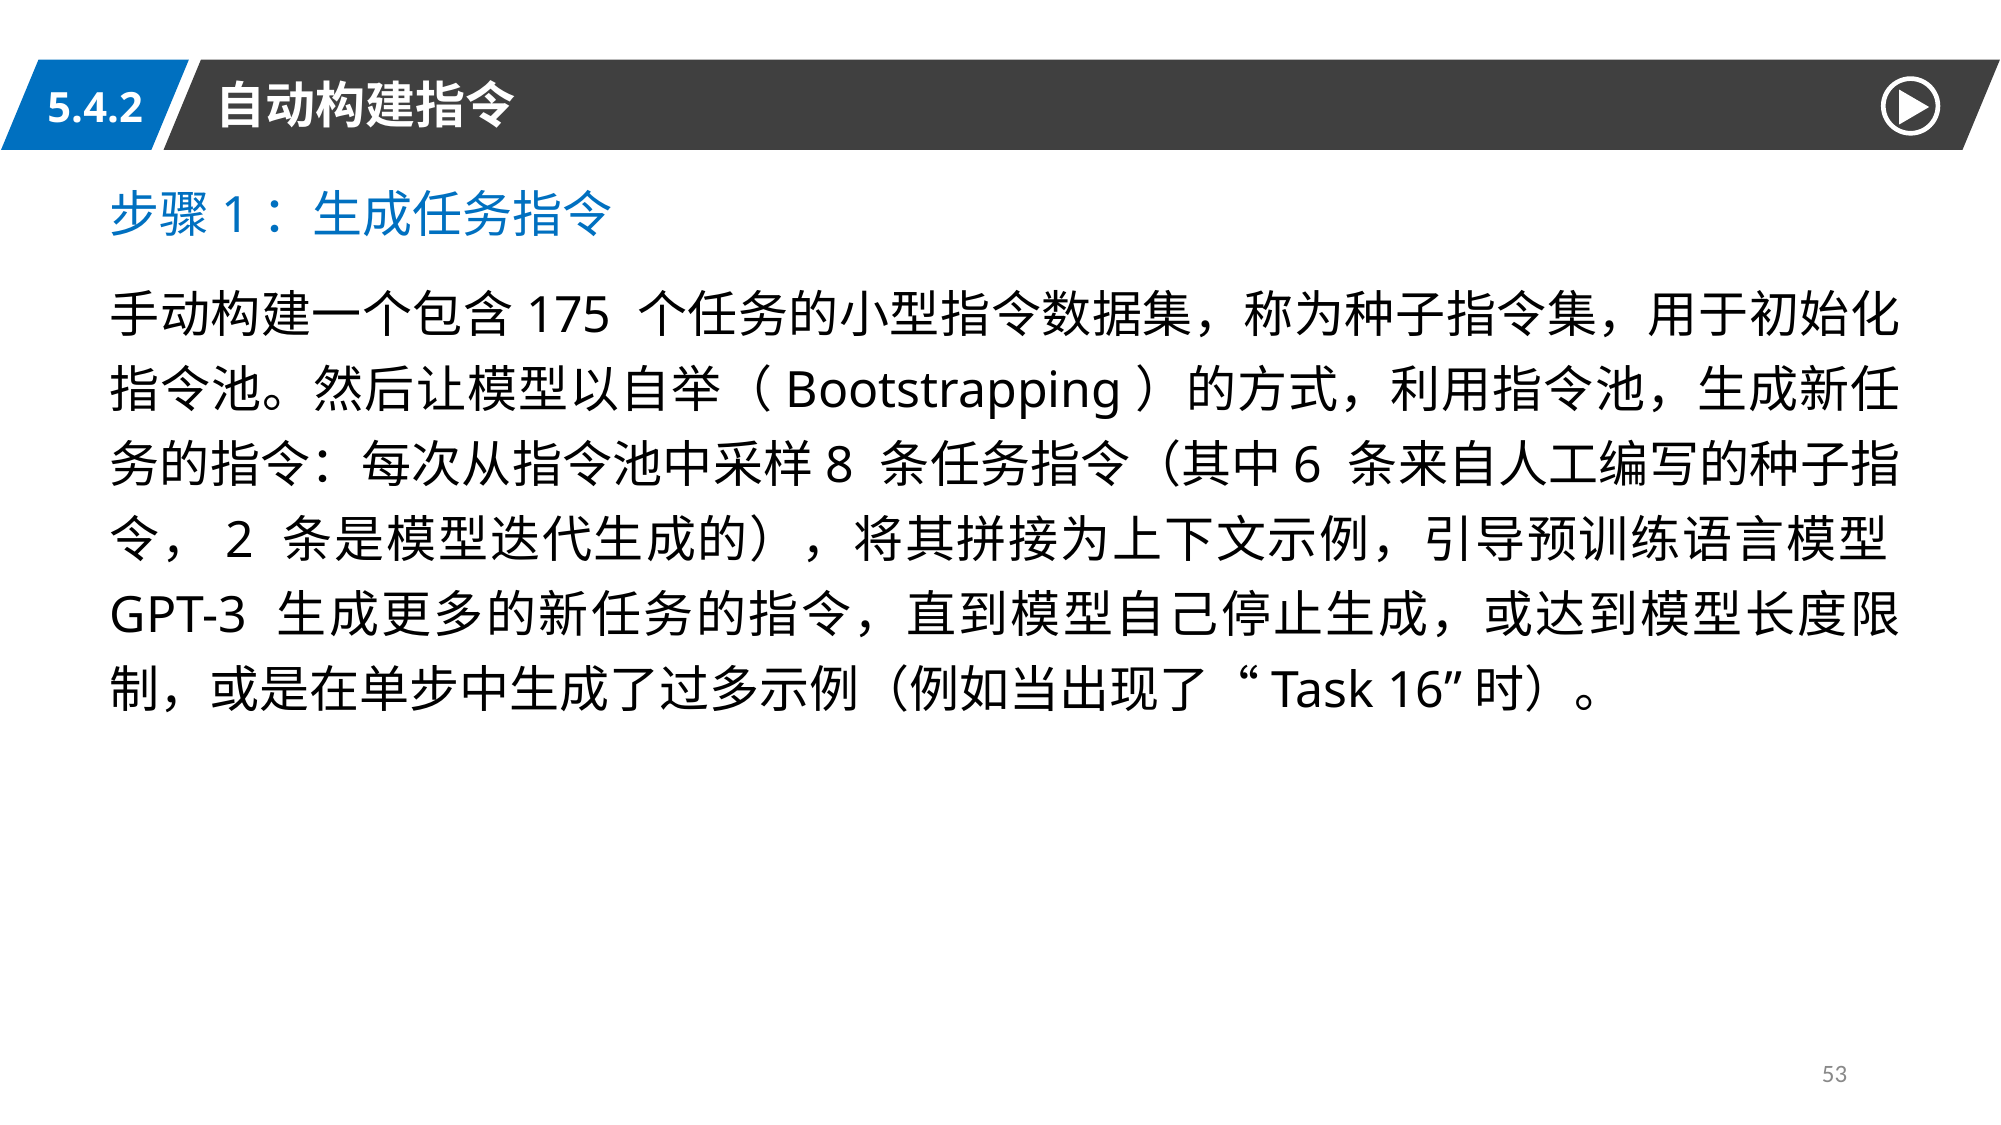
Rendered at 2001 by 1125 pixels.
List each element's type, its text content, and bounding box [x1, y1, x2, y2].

text_box 自动构建指令 [200, 66, 531, 142]
text_box [32, 59, 189, 120]
text_box [1, 89, 157, 150]
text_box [1883, 78, 1939, 134]
slide_number 53 [1412, 1042, 1863, 1103]
text_box 步骤1：生成任务指令 手动构建一个包含175 个任务的小型指令数据集，称为种子指令集，用于初始化指令池。然后让模型以自举（Bootstrapping）的方式，利用指令池，生成新任务的指令：每次从指令池中采样8 条任务指令（其中6 条来自人工编写的种子指令，2 条是模型迭代生成的），将其拼接为上下文示例，引导预训练语言模型GPT-3 生成更多的新任务的指令，直到模型自己停止生成，或达到模型长度限制，或是在单步中生成了过多示例（例如当出现了“Task 16”时）。 [94, 159, 1915, 725]
text_box [163, 59, 2000, 150]
text_box 5.4.2 [26, 73, 164, 138]
